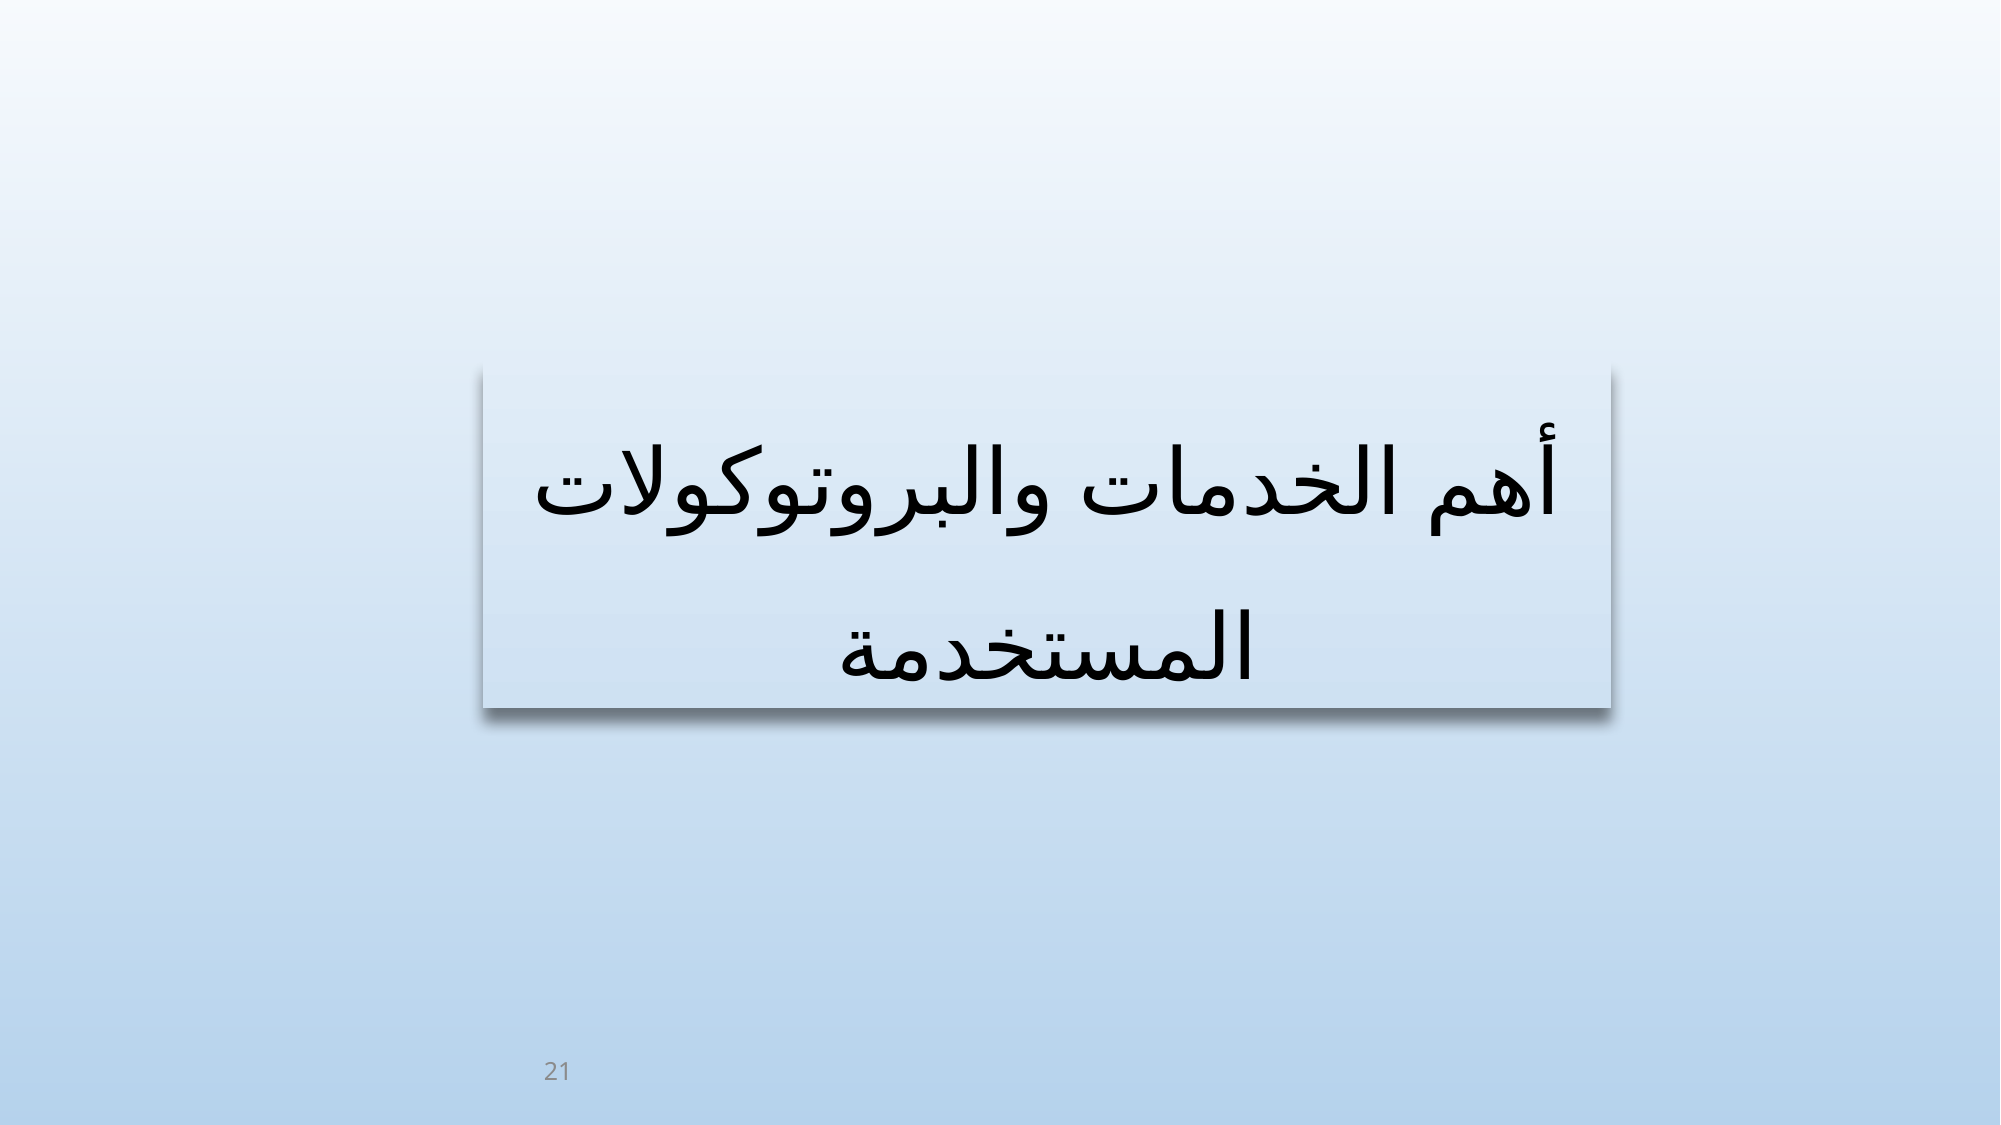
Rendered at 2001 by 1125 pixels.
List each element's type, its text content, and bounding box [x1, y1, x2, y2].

slide_number 21 [137, 1042, 588, 1103]
text_box أهم الخدمات والبروتوكولات المستخدمة [482, 358, 1612, 708]
